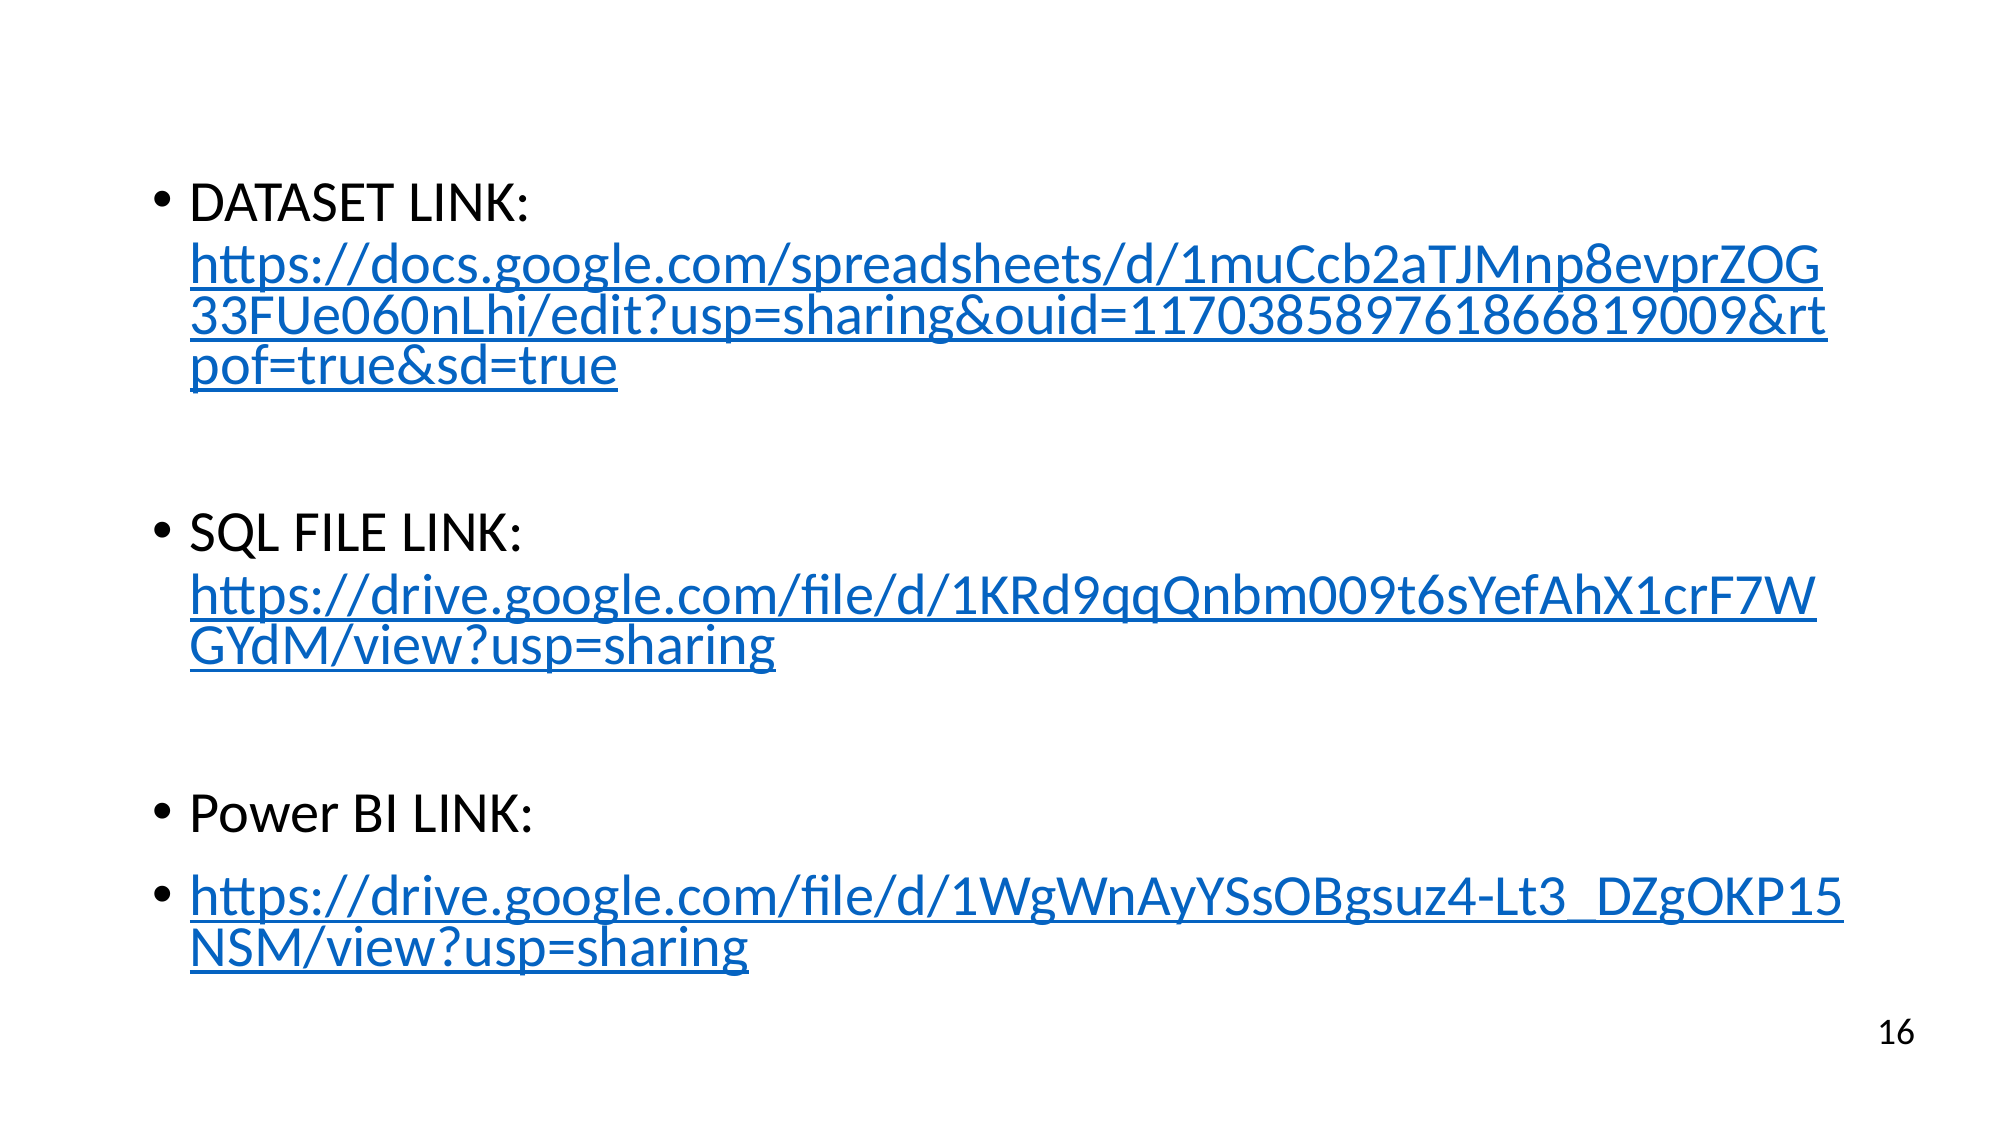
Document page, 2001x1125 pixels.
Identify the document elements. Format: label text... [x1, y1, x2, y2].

text_box 16 [1862, 999, 1938, 1060]
list DATASET LINK: https://docs.google.com/spreadsheets/d/1muCcb2aTJMnp8evprZOG33FUe060nLhi/edit?usp=sharing&ouid=117038589761866819009&rtpof=true&sd=true SQL FILE LINK: https://drive.google.com/file/d/1KRd9qqQnbm009t6sYefAhX1crF7WGYdM/view?usp=sharing Power BI LINK: https://drive.google.com/file/d/1WgWnAyYSsOBgsuz4-Lt3_DZgOKP15NSM/view?usp=sharing [137, 163, 1863, 1014]
